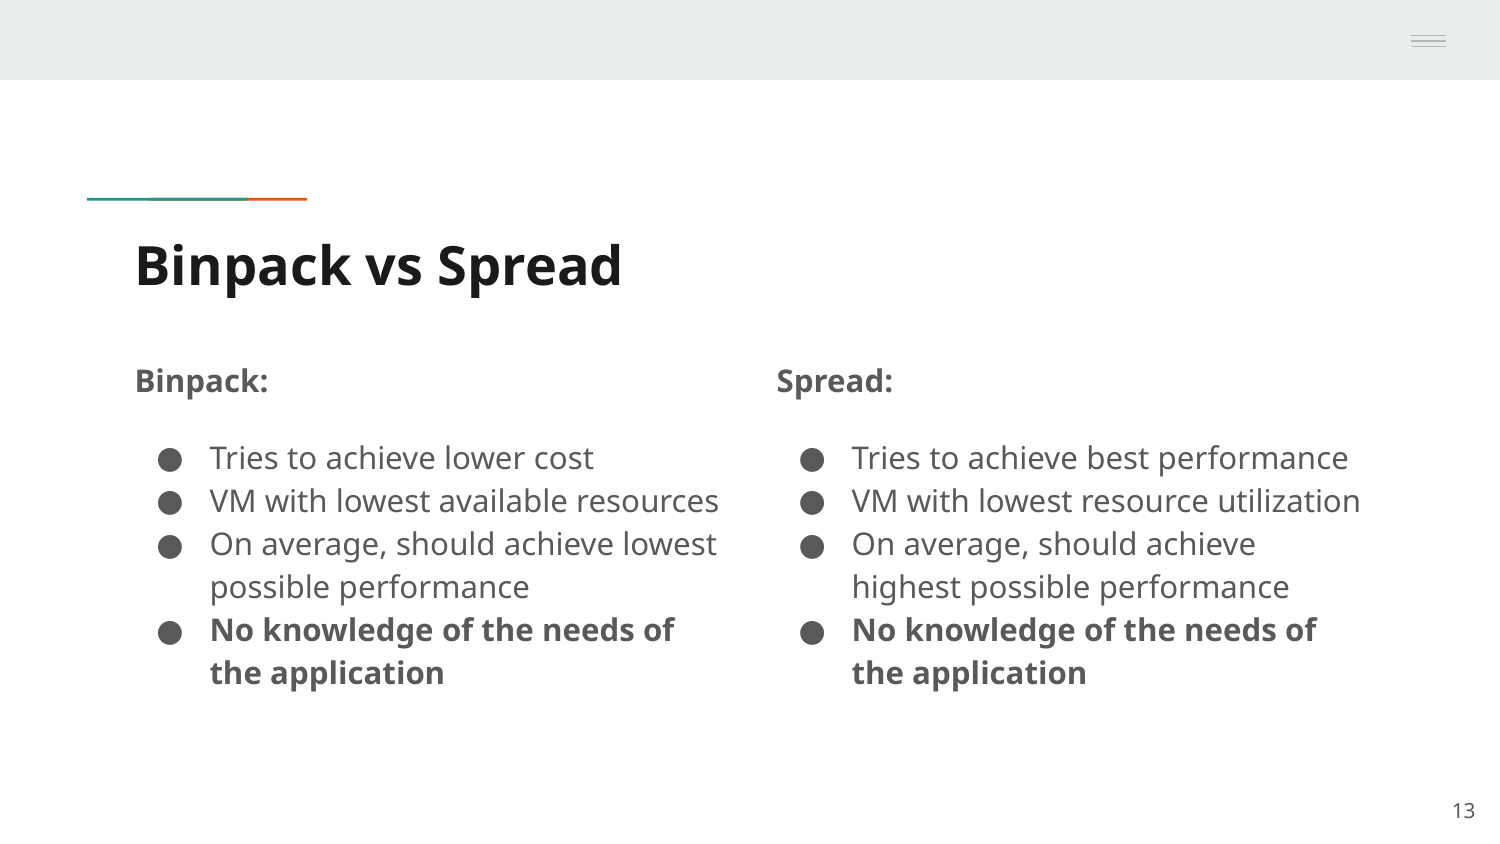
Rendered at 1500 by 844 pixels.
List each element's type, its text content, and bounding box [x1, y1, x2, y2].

list Binpack: Tries to achieve lower cost VM with lowest available resources On average, should achieve lowest possible performance No knowledge of the needs of the application [119, 341, 739, 712]
title Binpack vs Spread [119, 216, 1381, 305]
list Spread: Tries to achieve best performance VM with lowest resource utilization On average, should achieve highest possible performance No knowledge of the needs of the application [761, 341, 1381, 712]
slide_number ‹#› [1400, 779, 1491, 844]
